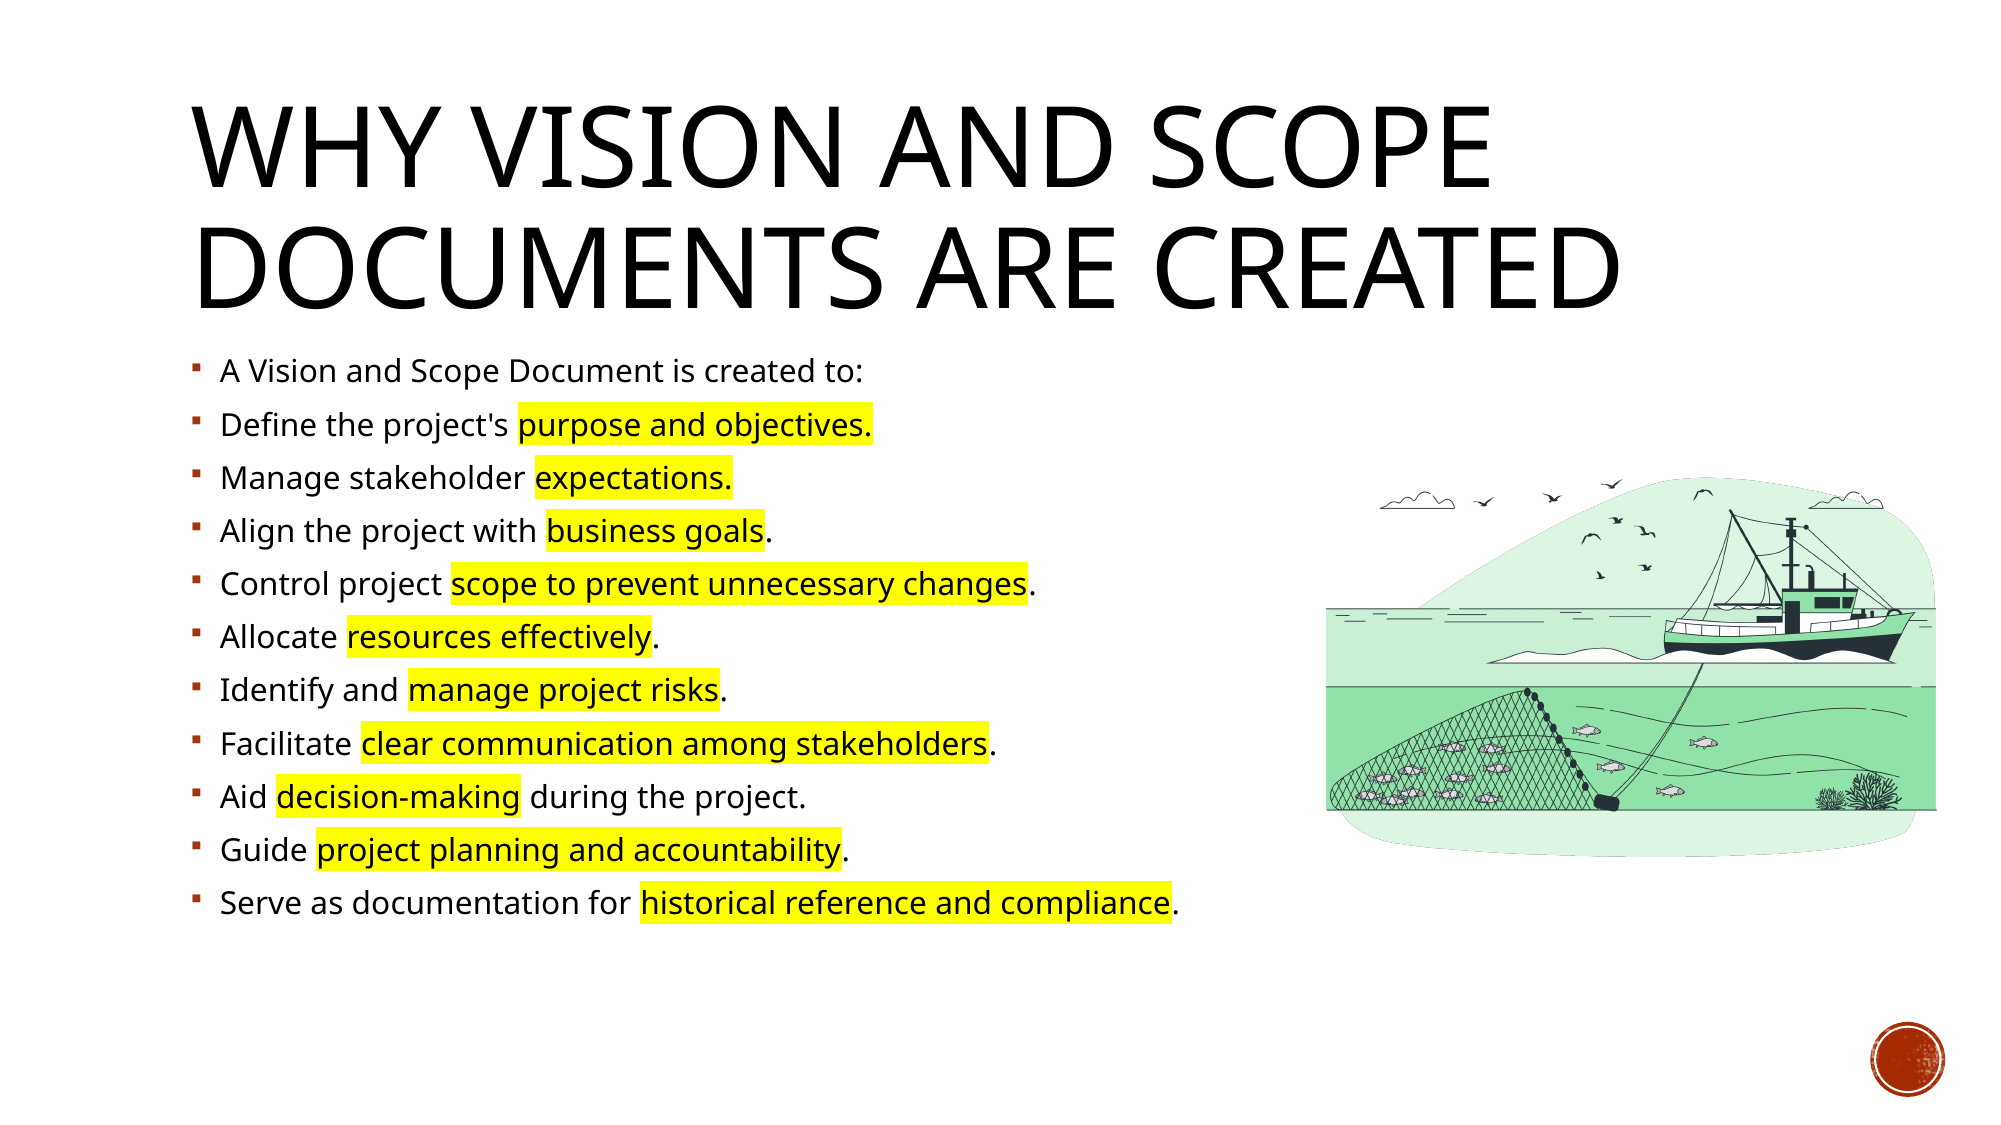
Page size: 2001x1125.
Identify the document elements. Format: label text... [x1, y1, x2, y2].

picture [1318, 343, 1945, 970]
list A Vision and Scope Document is created to: Define the project's purpose and objectives. Manage stakeholder expectations. Align the project with business goals. Control project scope to prevent unnecessary changes. Allocate resources effectively. Identify and manage project risks. Facilitate clear communication among stakeholders. Aid decision-making during the project. Guide project planning and accountability. Serve as documentation for historical reference and compliance. [175, 348, 1317, 934]
title Why vision and scope documents are created [175, 79, 1826, 344]
